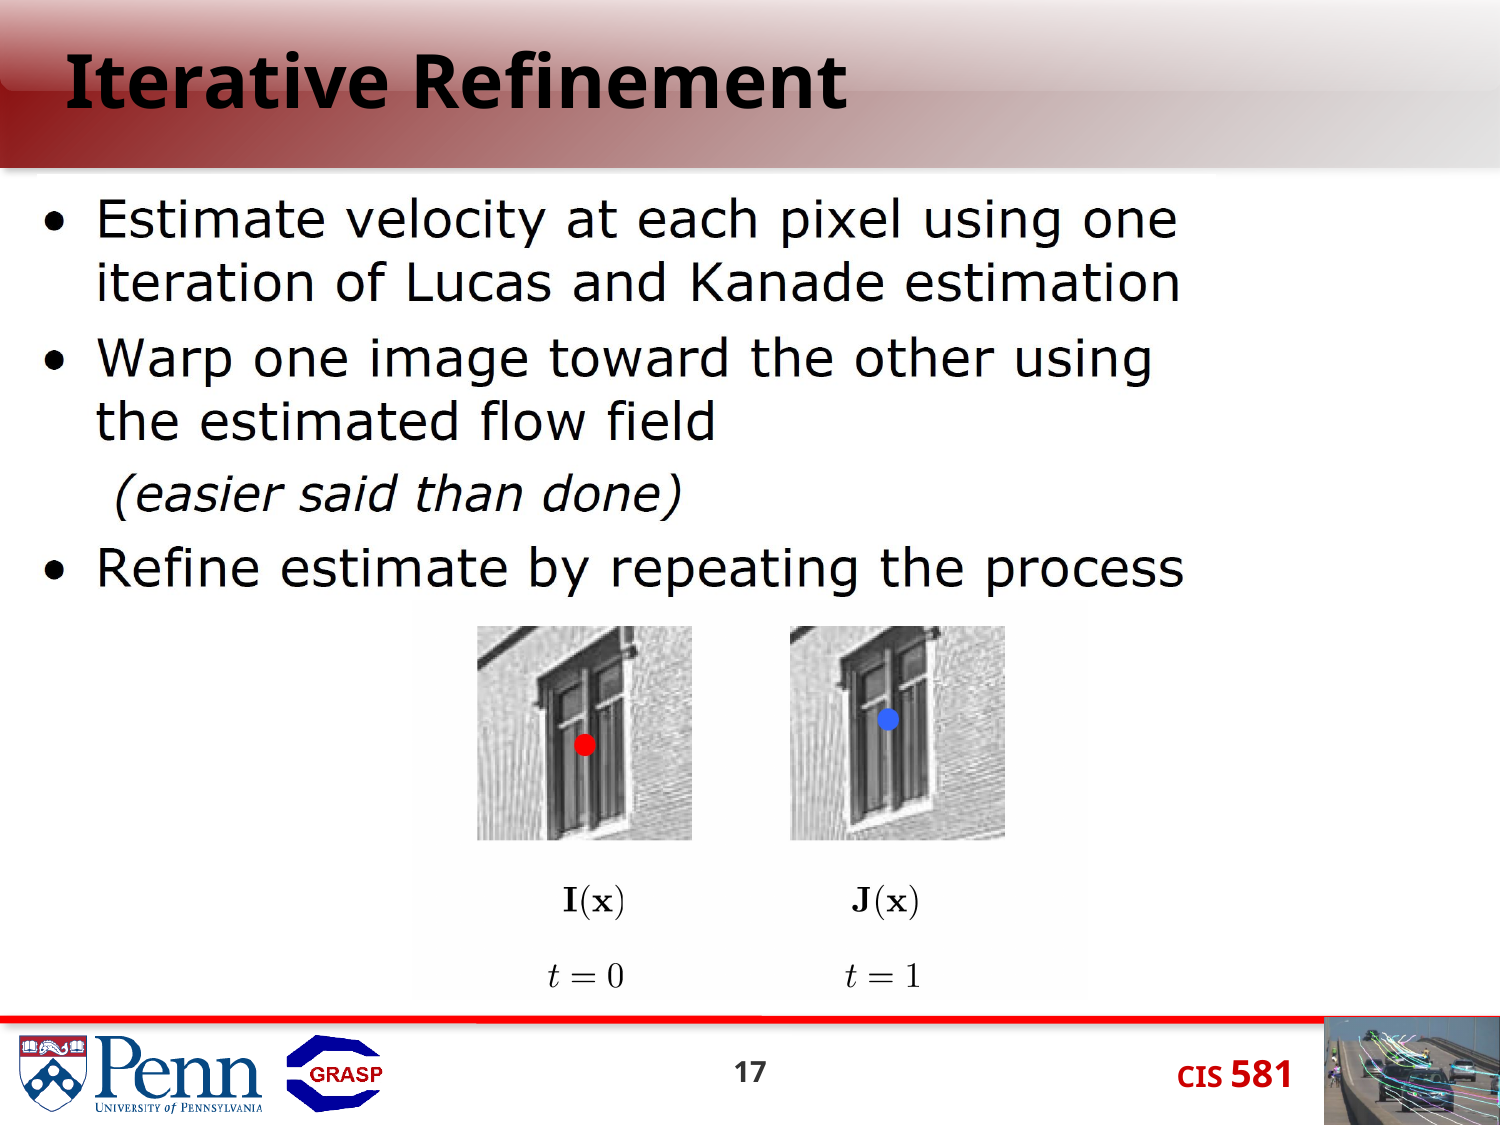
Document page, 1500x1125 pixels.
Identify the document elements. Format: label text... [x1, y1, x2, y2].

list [35, 173, 1218, 615]
title Iterative Refinement [50, 24, 1450, 131]
slide_number 17 [712, 1050, 788, 1096]
picture [1324, 1017, 1500, 1125]
picture [285, 1034, 384, 1114]
picture [18, 1034, 262, 1114]
picture [410, 598, 1090, 1002]
